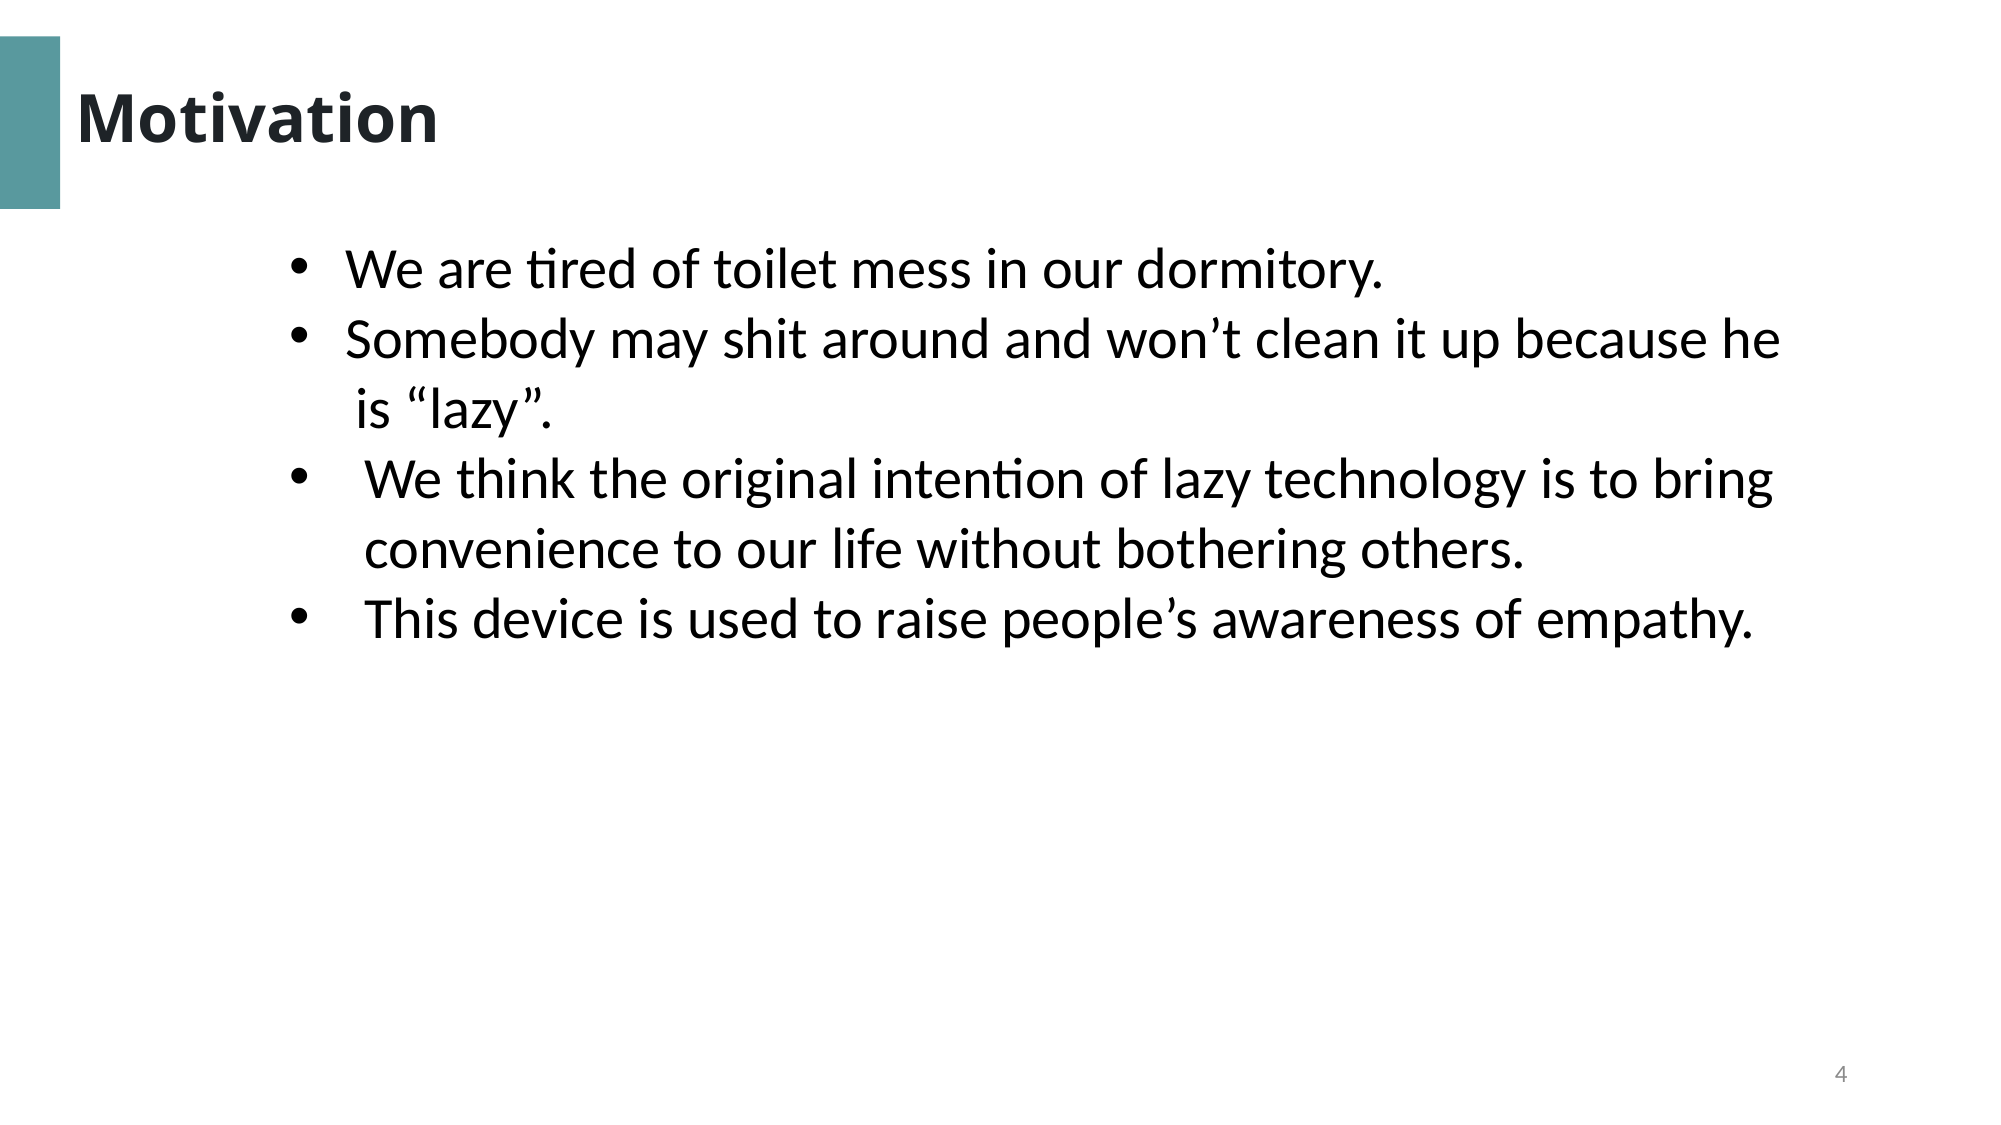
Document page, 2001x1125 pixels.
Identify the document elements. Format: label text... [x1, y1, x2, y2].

text_box We are tired of toilet mess in our dormitory. Somebody may shit around and won’t clean it up because he is “lazy”. We think the original intention of lazy technology is to bring convenience to our life without bothering others. This device is used to raise people’s awareness of empathy. [199, 222, 1823, 658]
text_box [0, 36, 61, 209]
text_box Motivation [60, 60, 574, 164]
slide_number 4 [1412, 1042, 1863, 1103]
